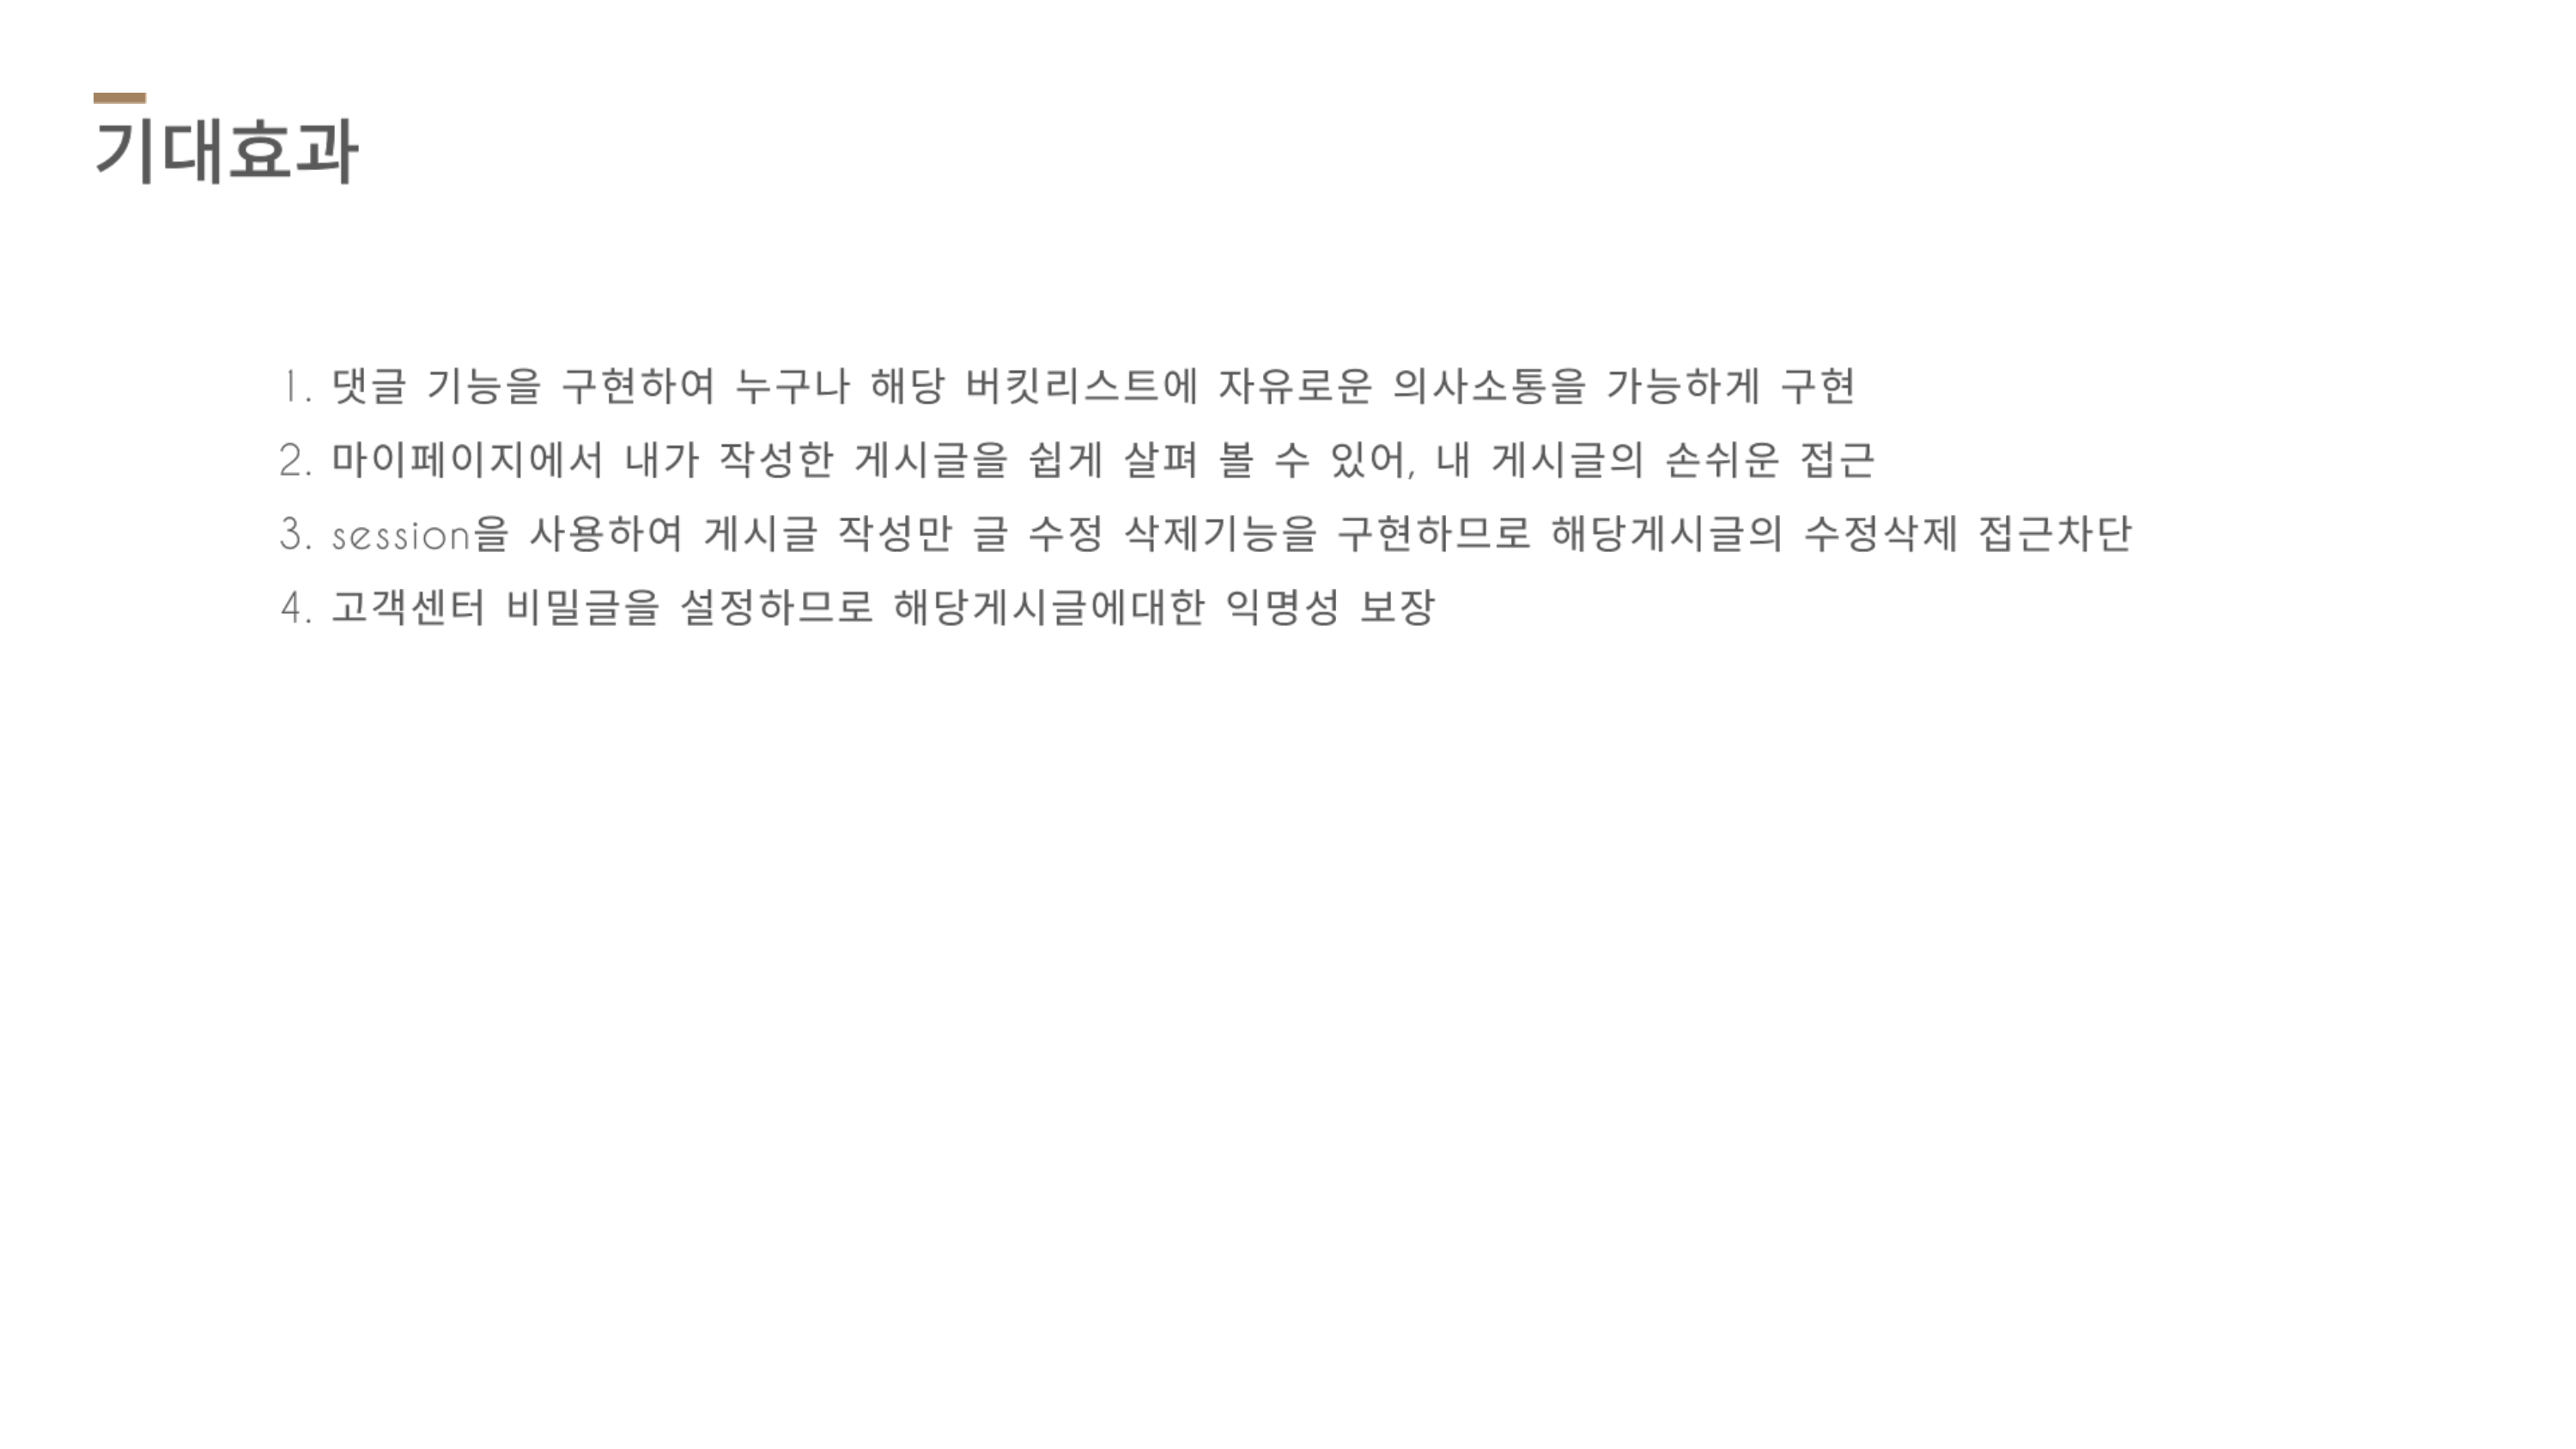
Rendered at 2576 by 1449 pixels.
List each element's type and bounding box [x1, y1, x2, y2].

picture [271, 352, 2153, 651]
text_box [93, 92, 147, 104]
picture [82, 91, 392, 219]
